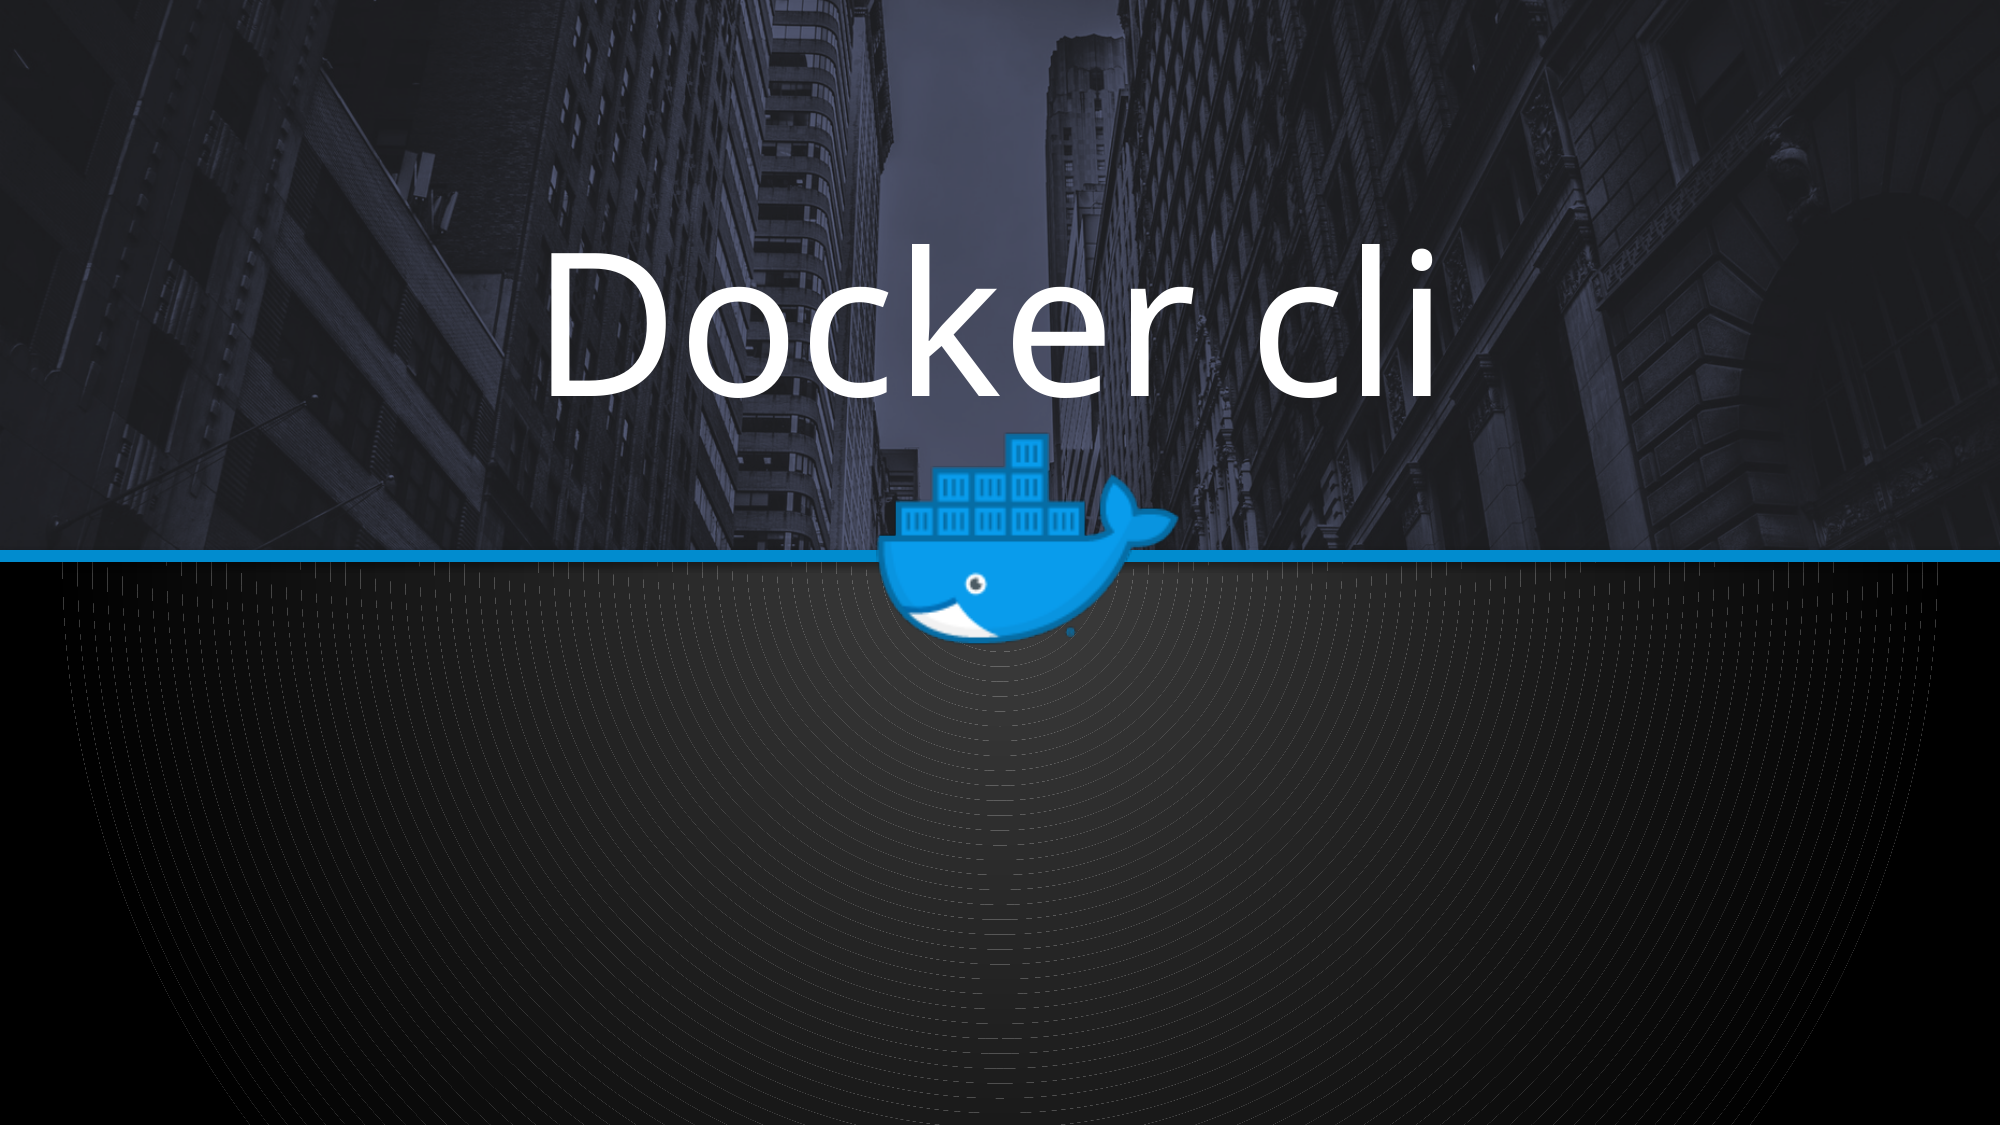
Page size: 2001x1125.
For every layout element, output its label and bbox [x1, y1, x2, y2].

picture [847, 391, 1192, 689]
text_box [0, 0, 2000, 557]
